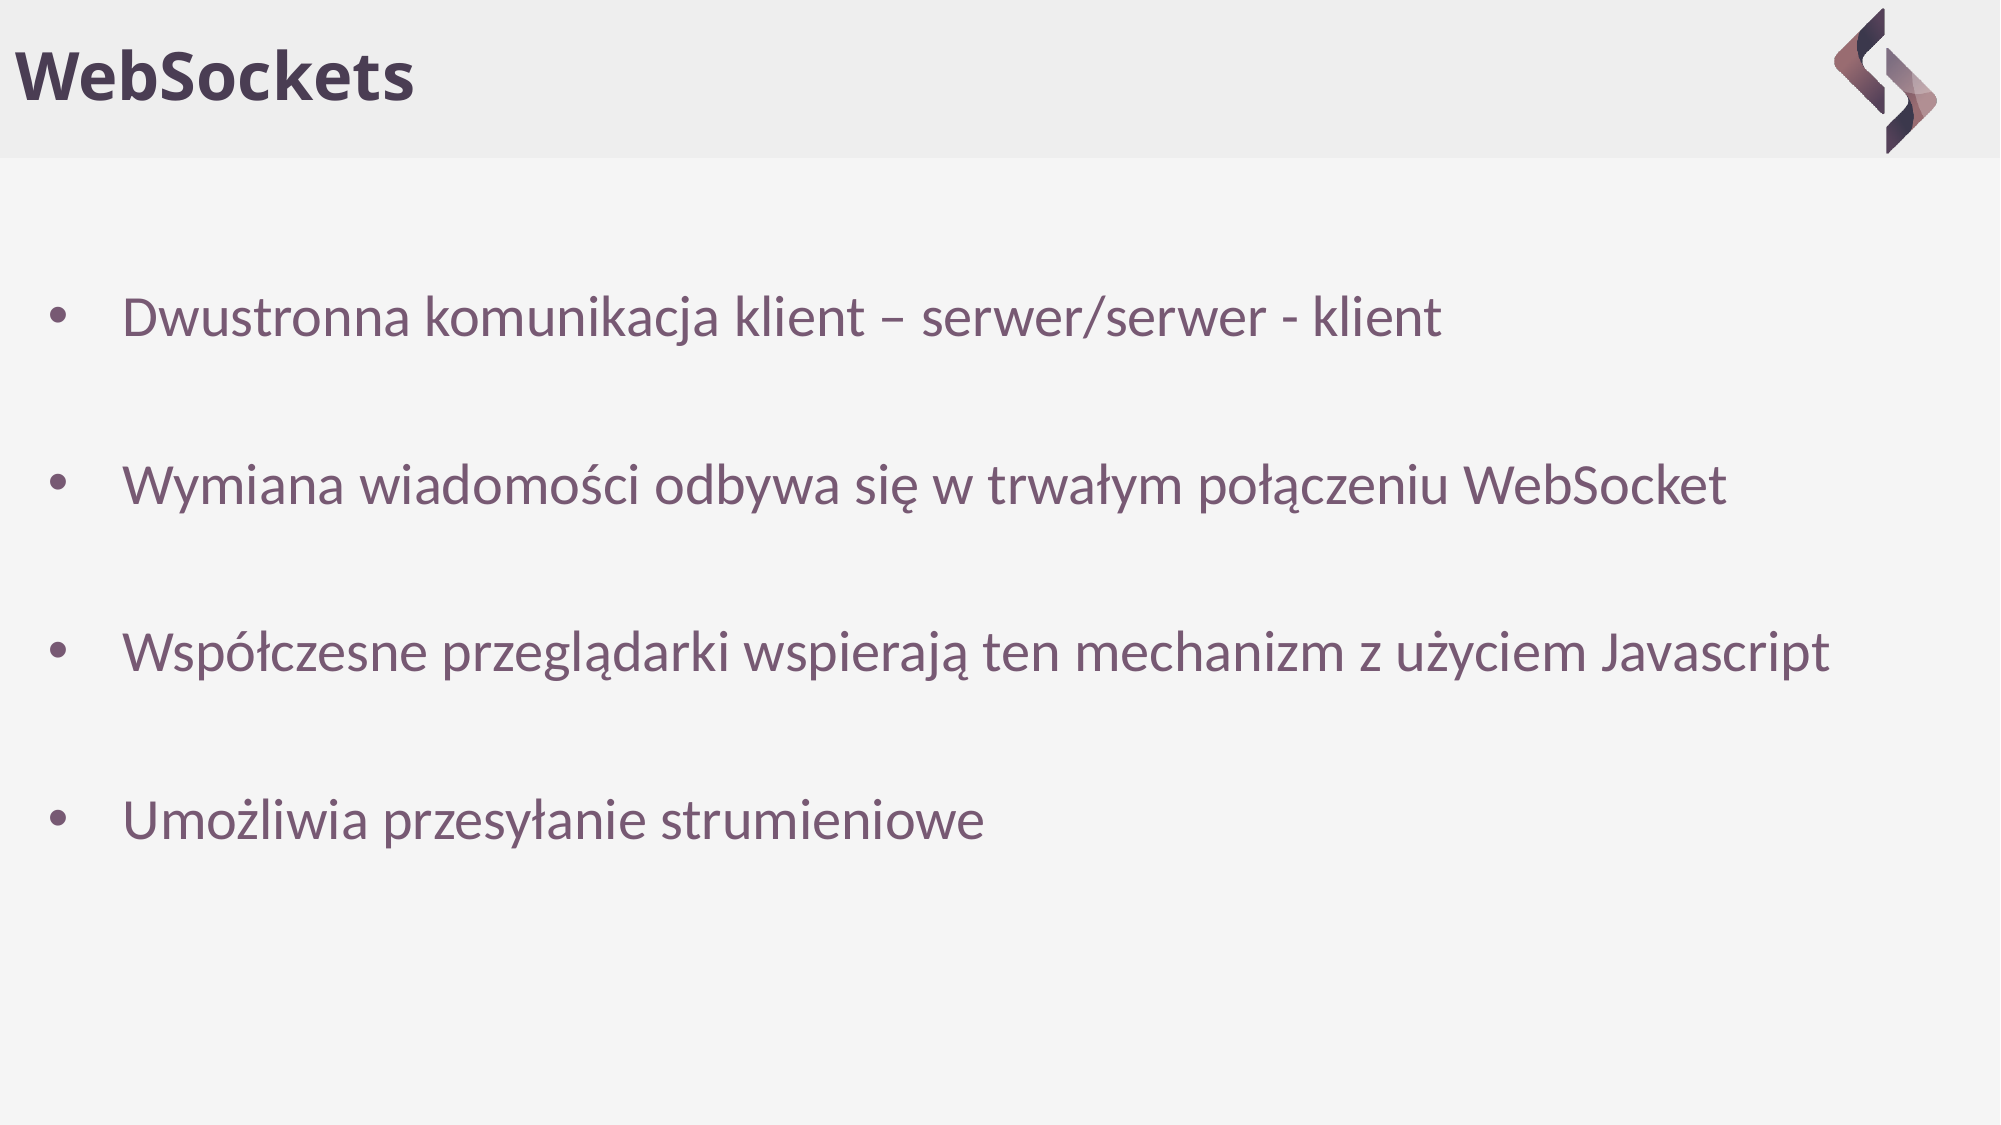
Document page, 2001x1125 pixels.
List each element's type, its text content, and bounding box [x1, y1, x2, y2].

list Dwustronna komunikacja klient – serwer/serwer - klient Wymiana wiadomości odbywa się w trwałym połączeniu WebSocket Współczesne przeglądarki wspierają ten mechanizm z użyciem Javascript Umożliwia przesyłanie strumieniowe [32, 187, 1957, 1082]
title WebSockets [0, 0, 1788, 158]
picture [1787, 0, 2001, 166]
